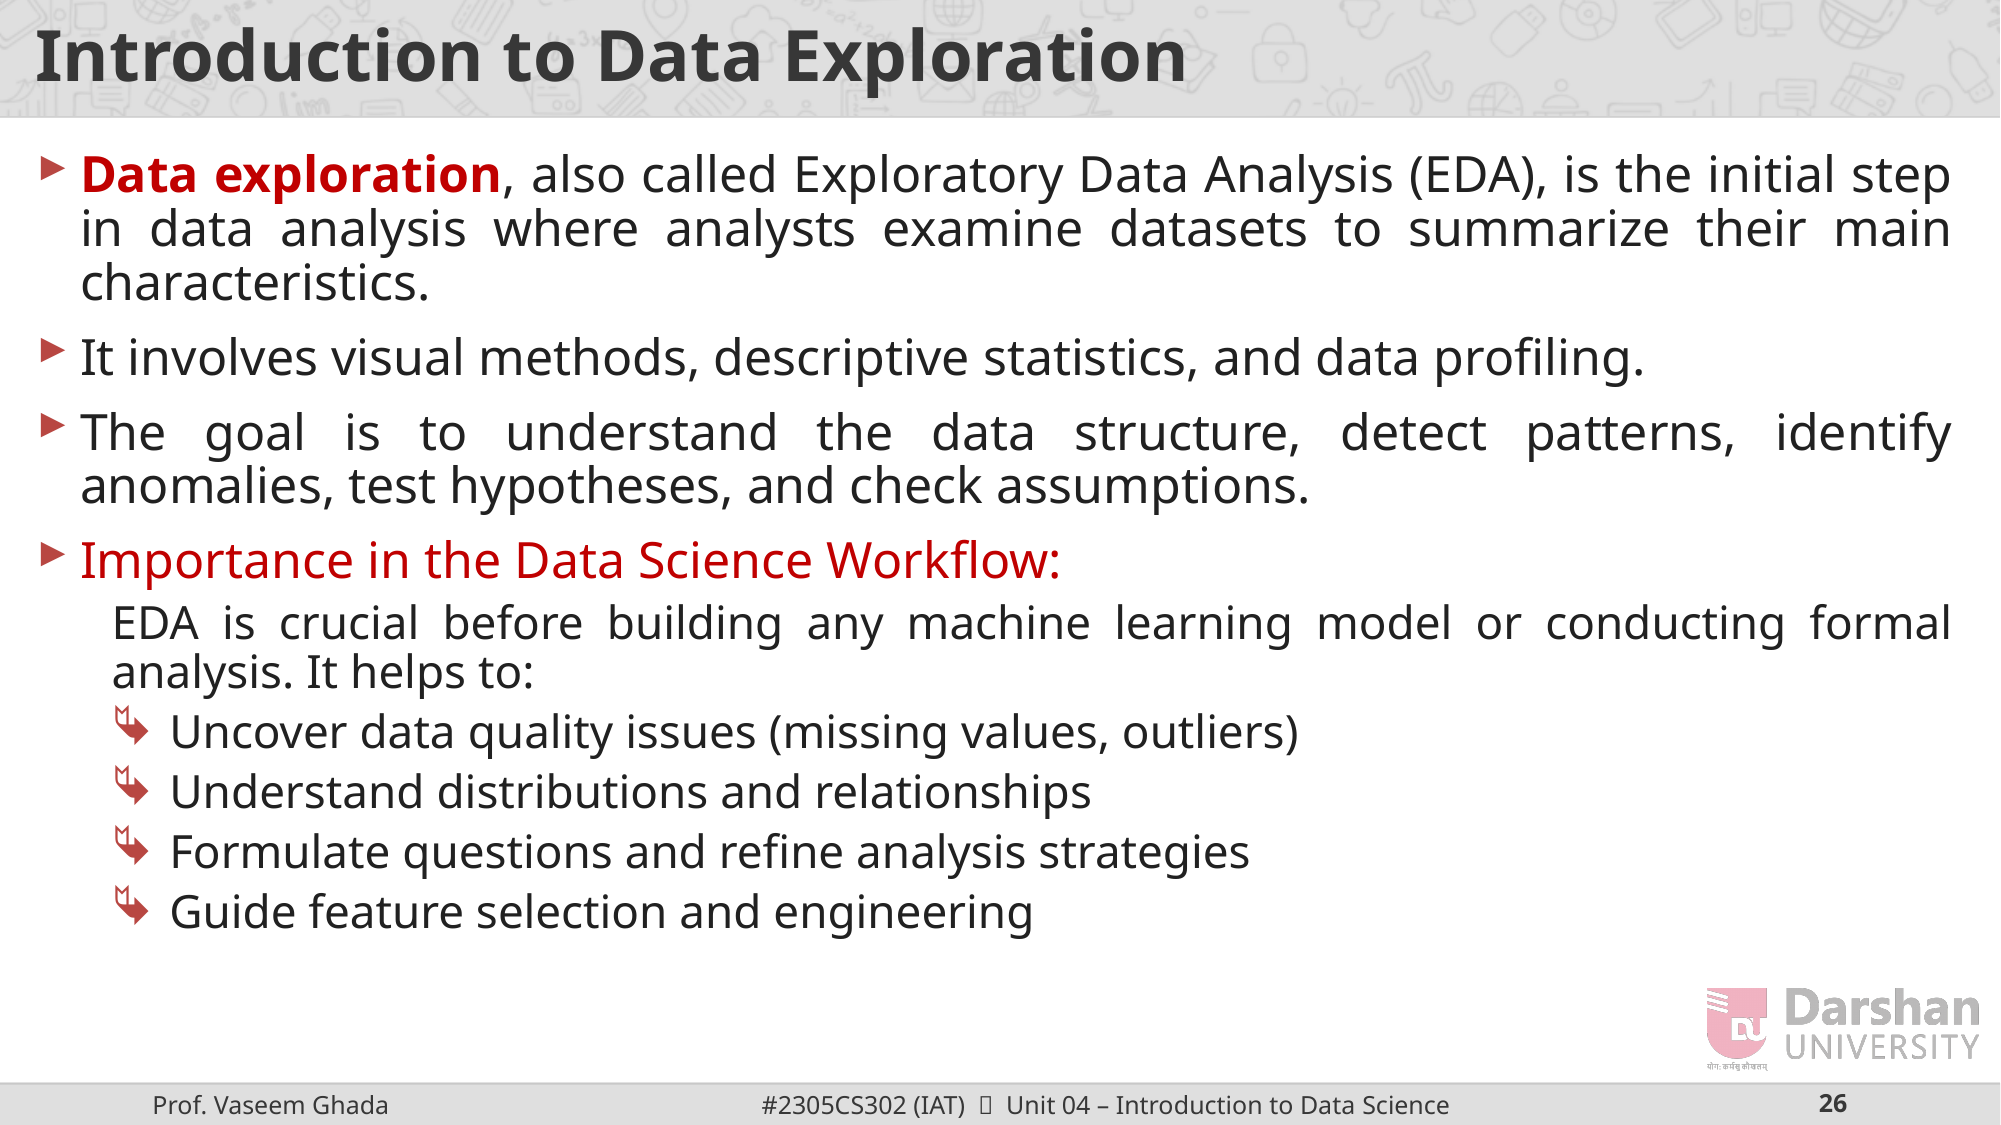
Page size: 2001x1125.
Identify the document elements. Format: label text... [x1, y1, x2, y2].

picture [1707, 988, 1979, 1071]
title Introduction to Data Exploration [0, 0, 2000, 117]
list Data exploration, also called Exploratory Data Analysis (EDA), is the initial step in data analysis where analysts examine datasets to summarize their main characteristics. It involves visual methods, descriptive statistics, and data profiling. The goal is to understand the data structure, detect patterns, identify anomalies, test hypotheses, and check assumptions. Importance in the Data Science Workflow: EDA is crucial before building any machine learning model or conducting formal analysis. It helps to: Uncover data quality issues (missing values, outliers) Understand distributions and relationships Formulate questions and refine analysis strategies Guide feature selection and engineering [21, 141, 1969, 1059]
